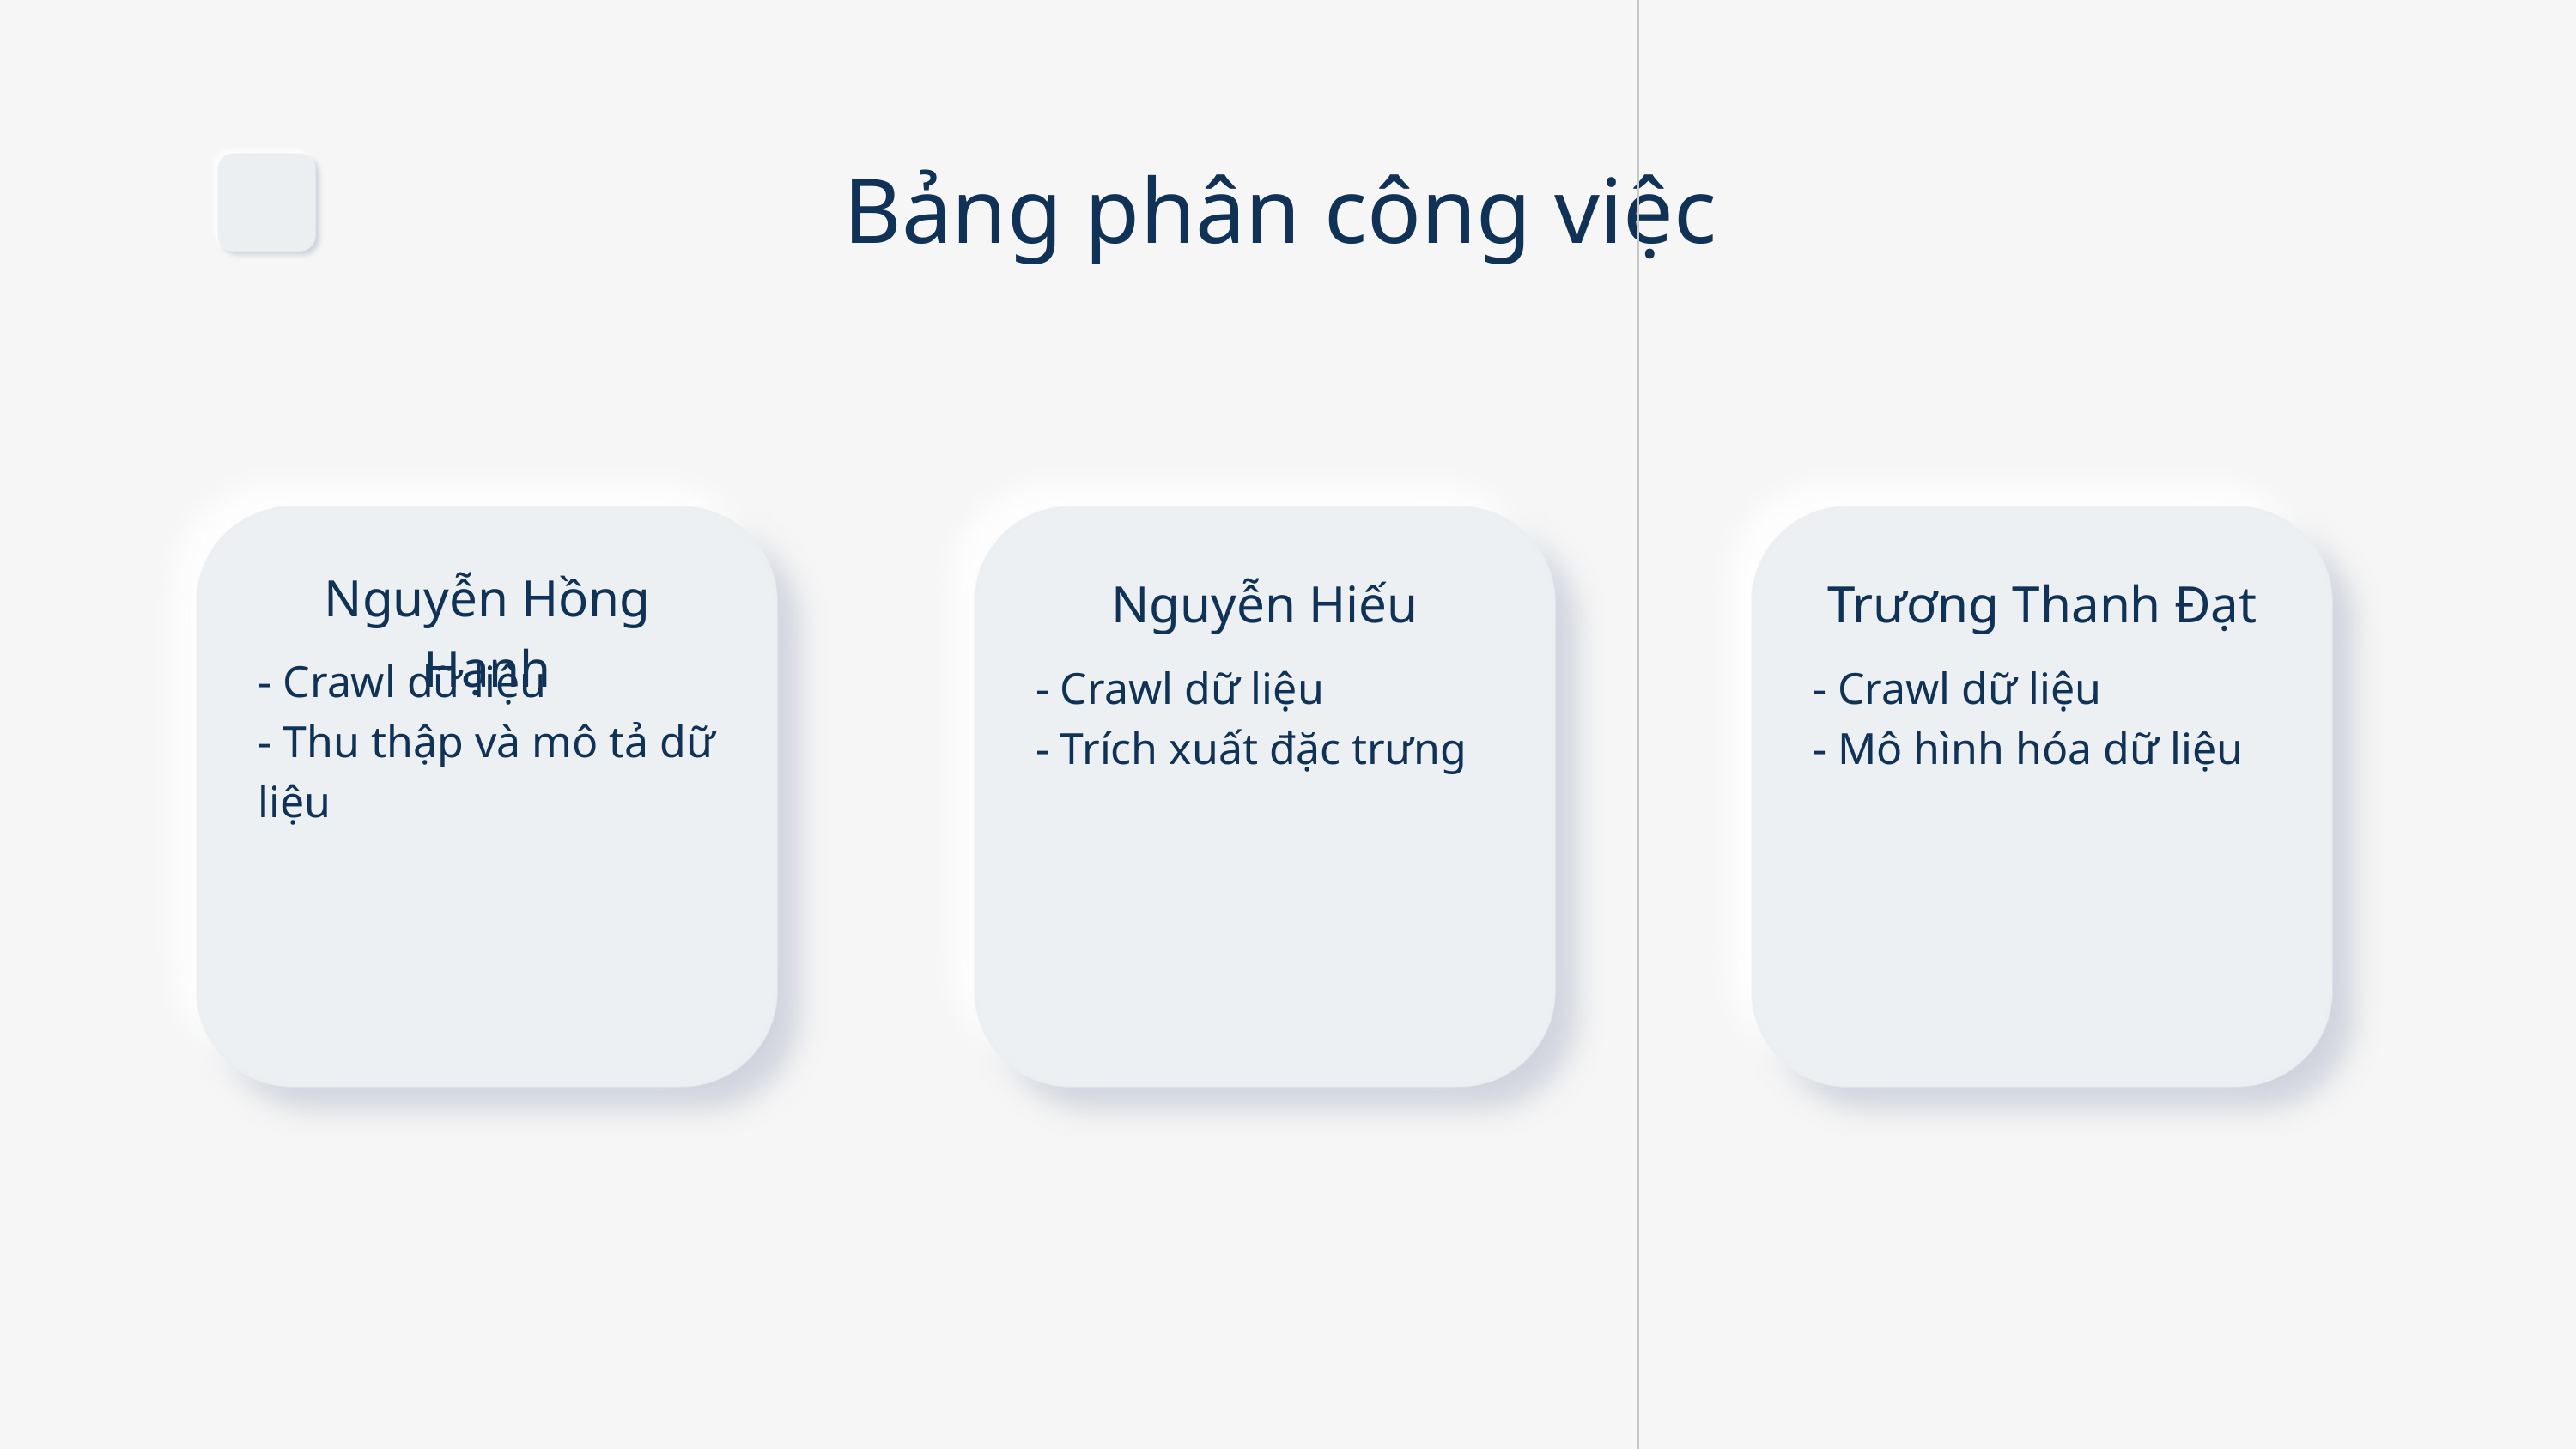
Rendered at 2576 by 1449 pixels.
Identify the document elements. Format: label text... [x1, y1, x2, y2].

picture [209, 144, 325, 260]
text_box Bảng phân công việc [1639, 145, 2145, 262]
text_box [1035, 570, 1495, 767]
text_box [1813, 570, 2272, 767]
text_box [258, 564, 718, 937]
picture [1699, 453, 2385, 1139]
picture [921, 453, 1608, 1139]
picture [144, 453, 831, 1139]
text_box Bảng phân công việc [843, 145, 1638, 262]
